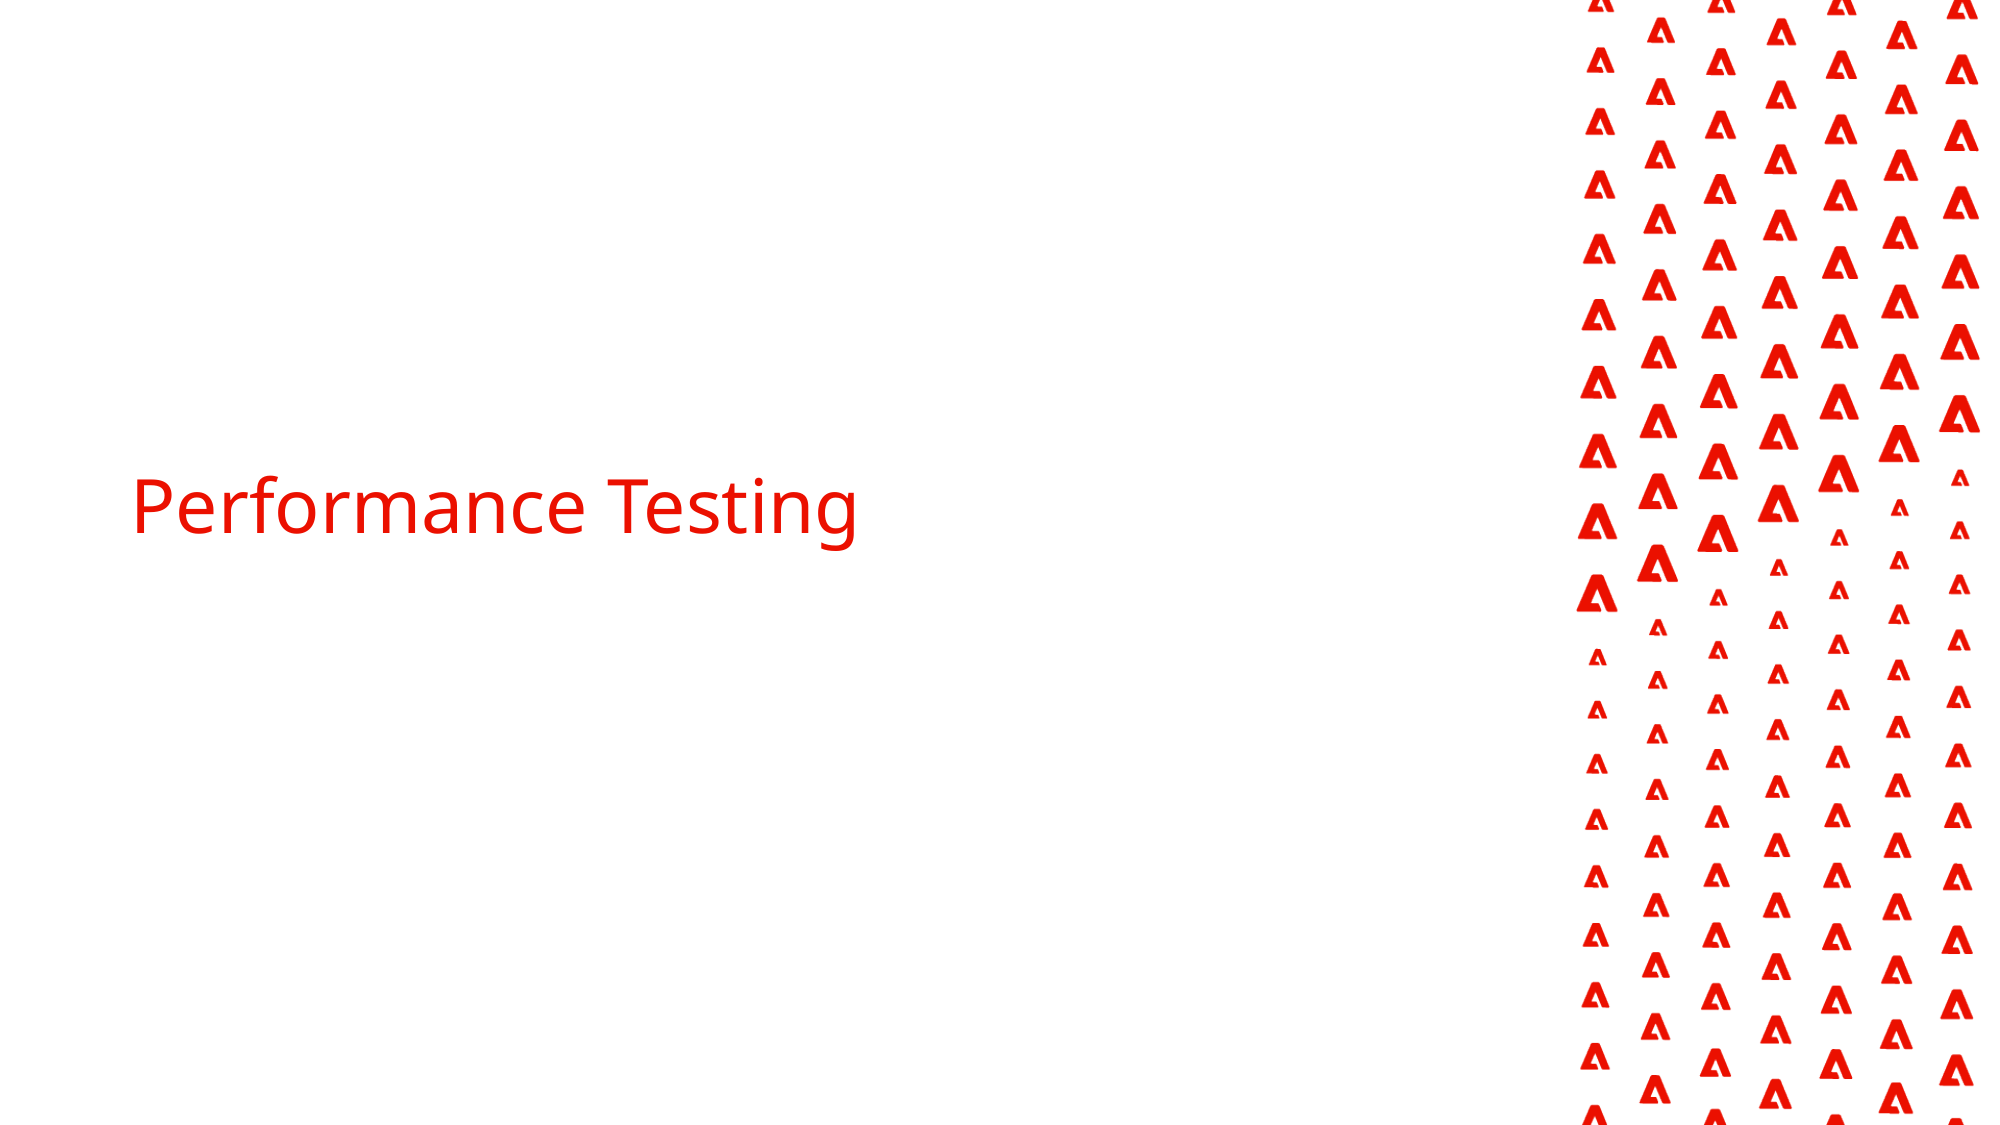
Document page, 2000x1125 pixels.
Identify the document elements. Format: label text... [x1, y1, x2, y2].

picture [0, 0, 2000, 1125]
title Performance Testing [130, 458, 1100, 689]
